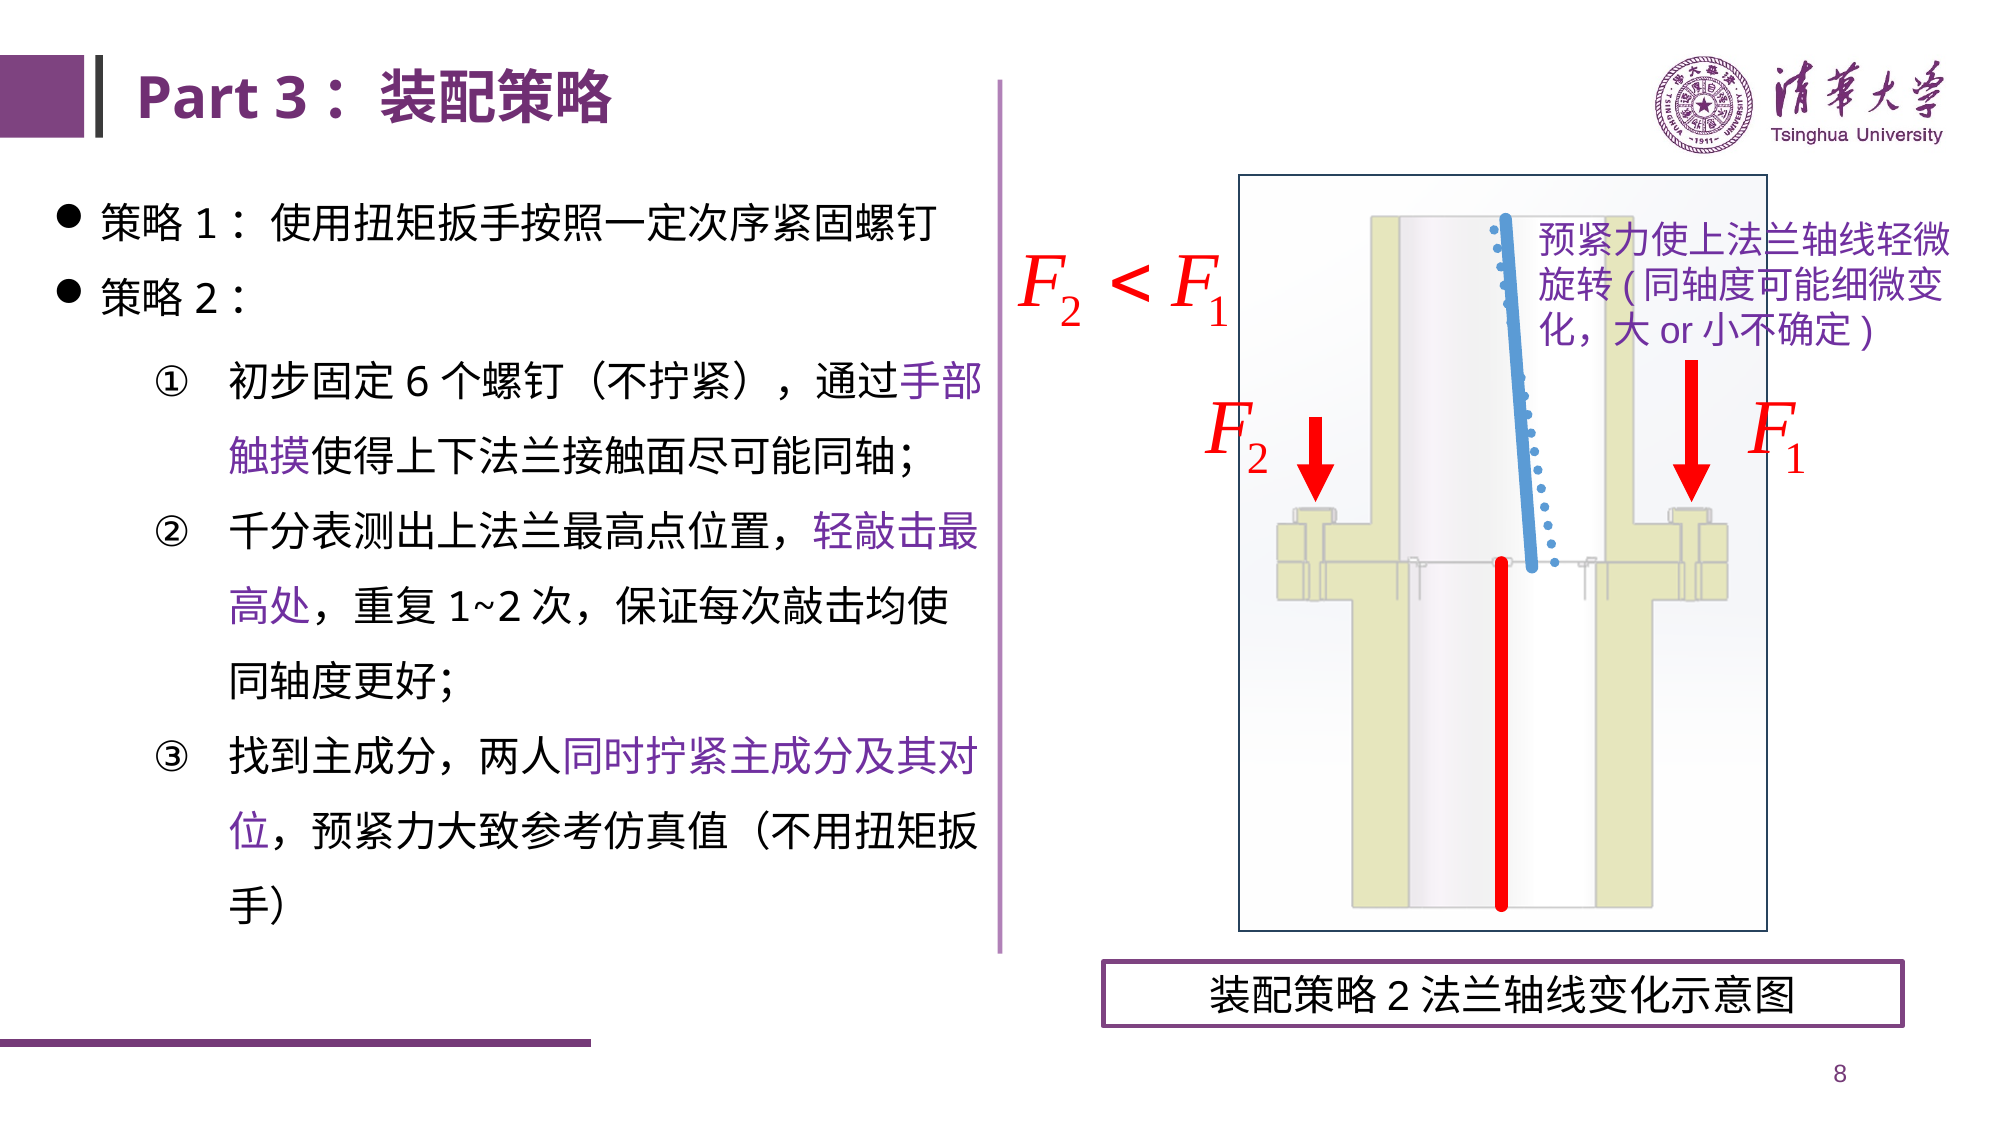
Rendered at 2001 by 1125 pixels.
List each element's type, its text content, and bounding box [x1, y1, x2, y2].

picture [1645, 42, 1964, 158]
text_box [1189, 372, 1286, 491]
text_box 预紧力使上法兰轴线轻微旋转(同轴度可能细微变化，大or小不确定) [1523, 208, 1982, 359]
title Part 3：装配策略 [120, 55, 1846, 146]
text_box 策略1：使用扭矩扳手按照一定次序紧固螺钉 策略2： [38, 164, 999, 330]
text_box 装配策略2法兰轴线变化示意图 [1103, 961, 1903, 1027]
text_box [1732, 372, 1821, 491]
text_box 初步固定6个螺钉（不拧紧），通过手部触摸使得上下法兰接触面尽可能同轴； 千分表测出上法兰最高点位置，轻敲击最高处，重复1~2次，保证每次敲击均使同轴度更好； 找到主成分，两人同时拧紧主成分及其对位，预紧力大致参考仿真值（不用扭矩扳手） [63, 322, 1000, 988]
text_box [1238, 174, 1768, 932]
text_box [1492, 219, 1555, 563]
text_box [1487, 221, 1551, 565]
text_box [1002, 225, 1240, 344]
